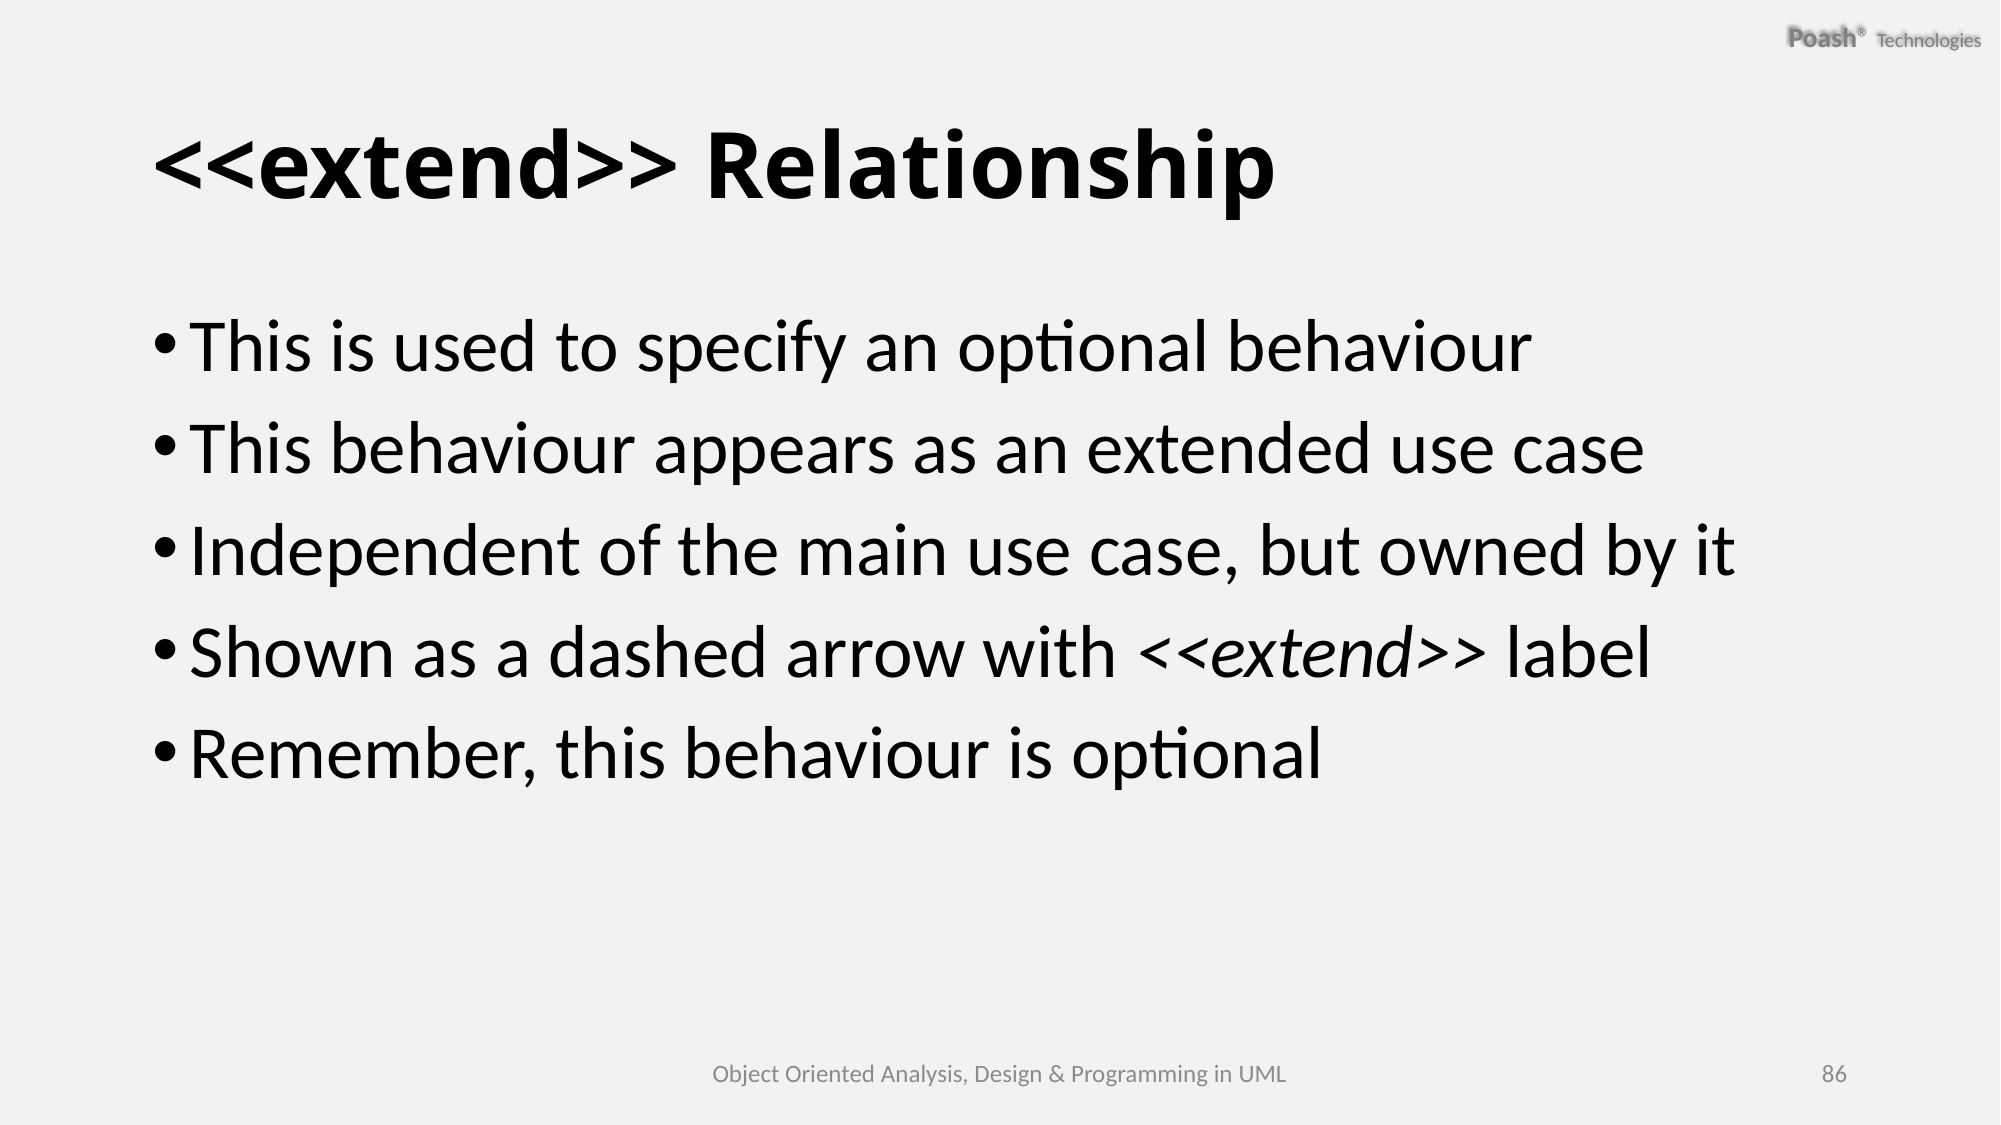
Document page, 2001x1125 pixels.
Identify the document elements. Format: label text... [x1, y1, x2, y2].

list This is used to specify an optional behaviour This behaviour appears as an extended use case Independent of the main use case, but owned by it Shown as a dashed arrow with <<extend>> label Remember, this behaviour is optional [137, 299, 1863, 1014]
title <<extend>> Relationship [137, 59, 1863, 278]
slide_number 86 [1412, 1042, 1863, 1103]
footer Object Oriented Analysis, Design & Programming in UML [662, 1042, 1338, 1103]
